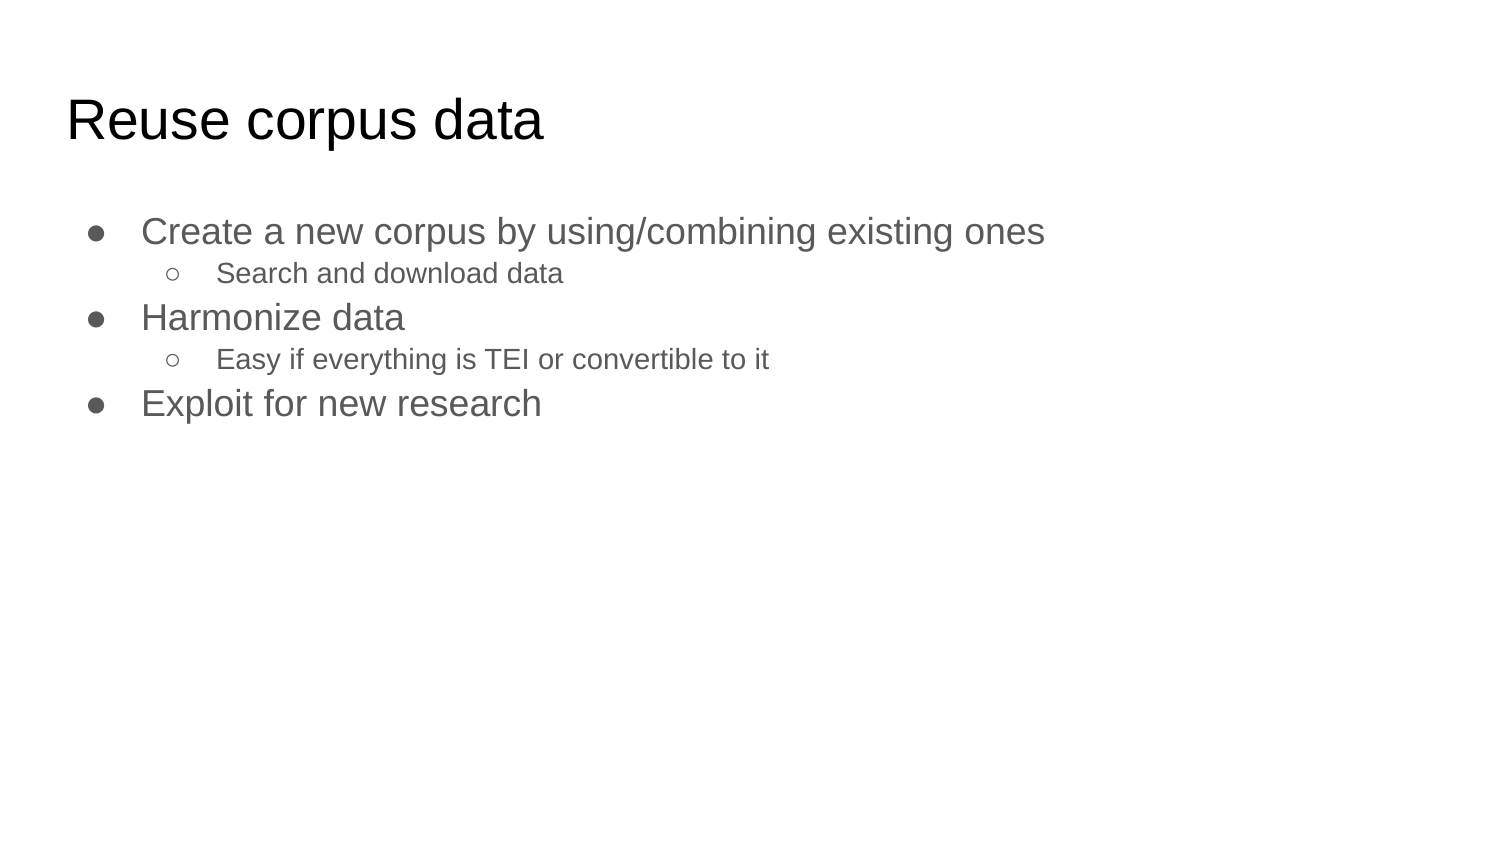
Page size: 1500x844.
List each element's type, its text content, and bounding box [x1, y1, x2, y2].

list Create a new corpus by using/combining existing ones Search and download data Harmonize data Easy if everything is TEI or convertible to it Exploit for new research [51, 189, 1449, 750]
title Reuse corpus data [51, 72, 1449, 167]
